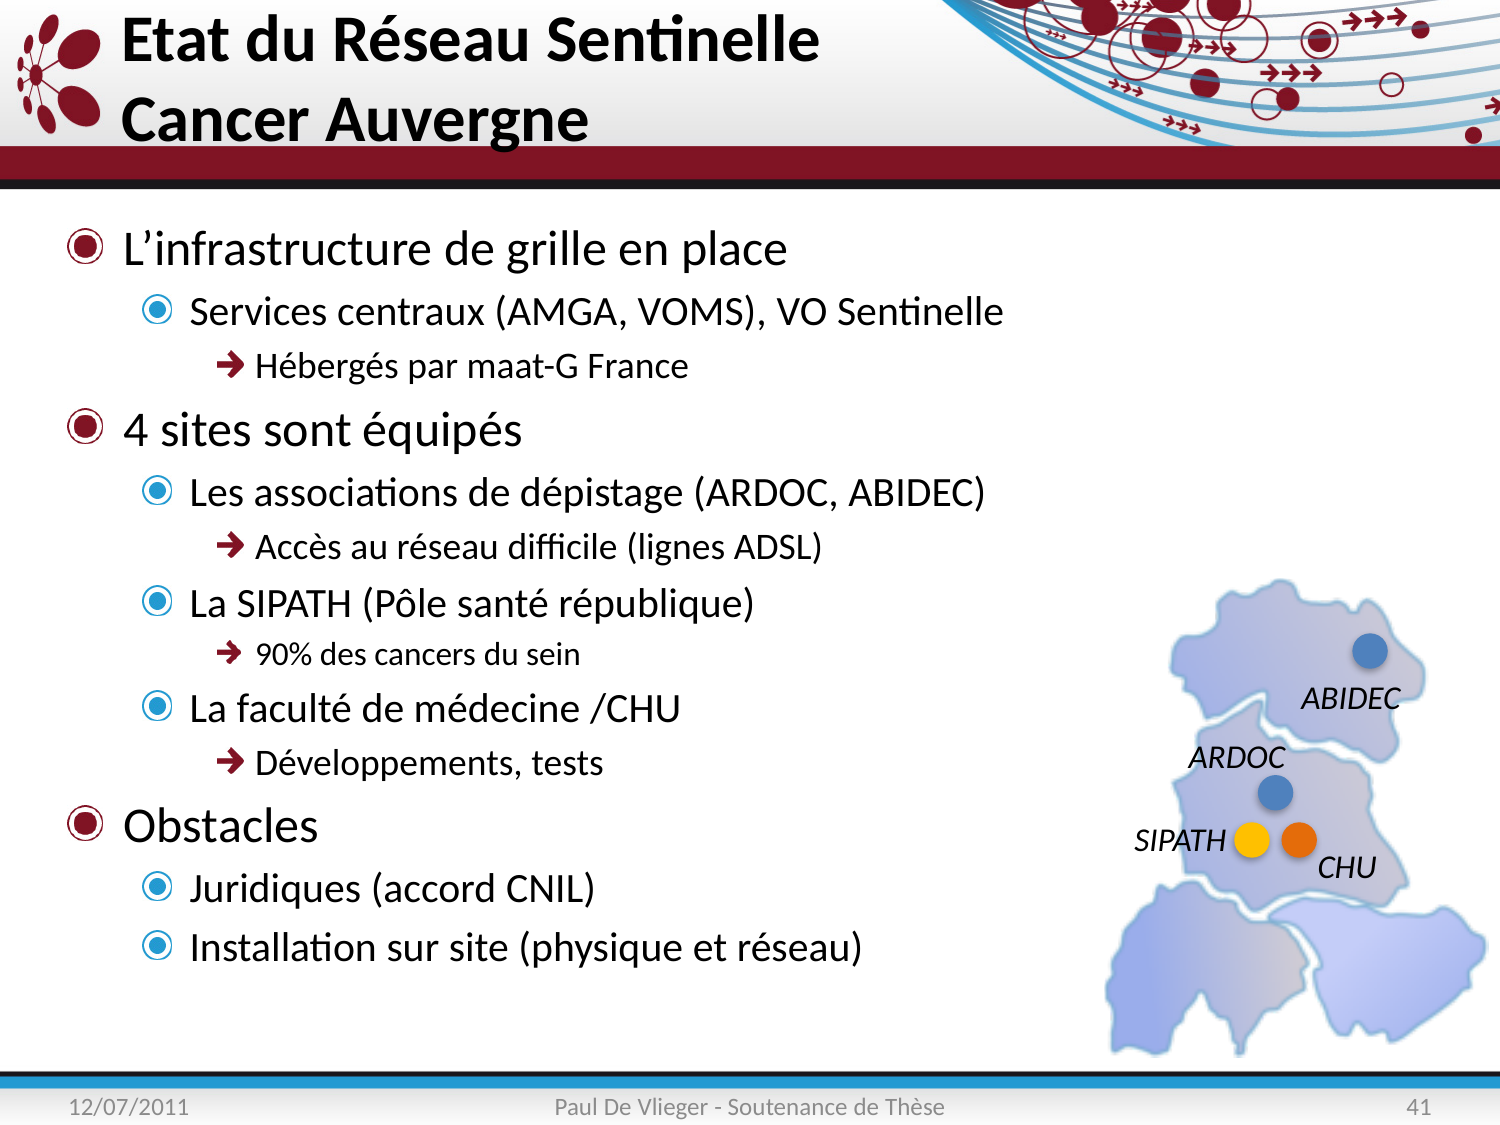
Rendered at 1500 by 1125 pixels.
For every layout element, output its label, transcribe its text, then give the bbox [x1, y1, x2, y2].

footer Paul De Vlieger - Soutenance de Thèse [512, 1087, 988, 1124]
picture [0, 0, 1500, 1125]
title Etat du Réseau Sentinelle Cancer Auvergne [106, 9, 1022, 140]
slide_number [53, 1087, 404, 1124]
list L’infrastructure de grille en place Services centraux (AMGA, VOMS), VO Sentinelle Hébergés par maat-G France 4 sites sont équipés Les associations de dépistage (ARDOC, ABIDEC) Accès au réseau difficile (lignes ADSL) La SIPATH (Pôle santé république) 90% des cancers du sein La faculté de médecine /CHU Développements, tests Obstacles Juridiques (accord CNIL) Installation sur site (physique et réseau) [52, 208, 1447, 1059]
slide_number 41 [1096, 1087, 1447, 1124]
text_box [1104, 578, 1489, 1058]
